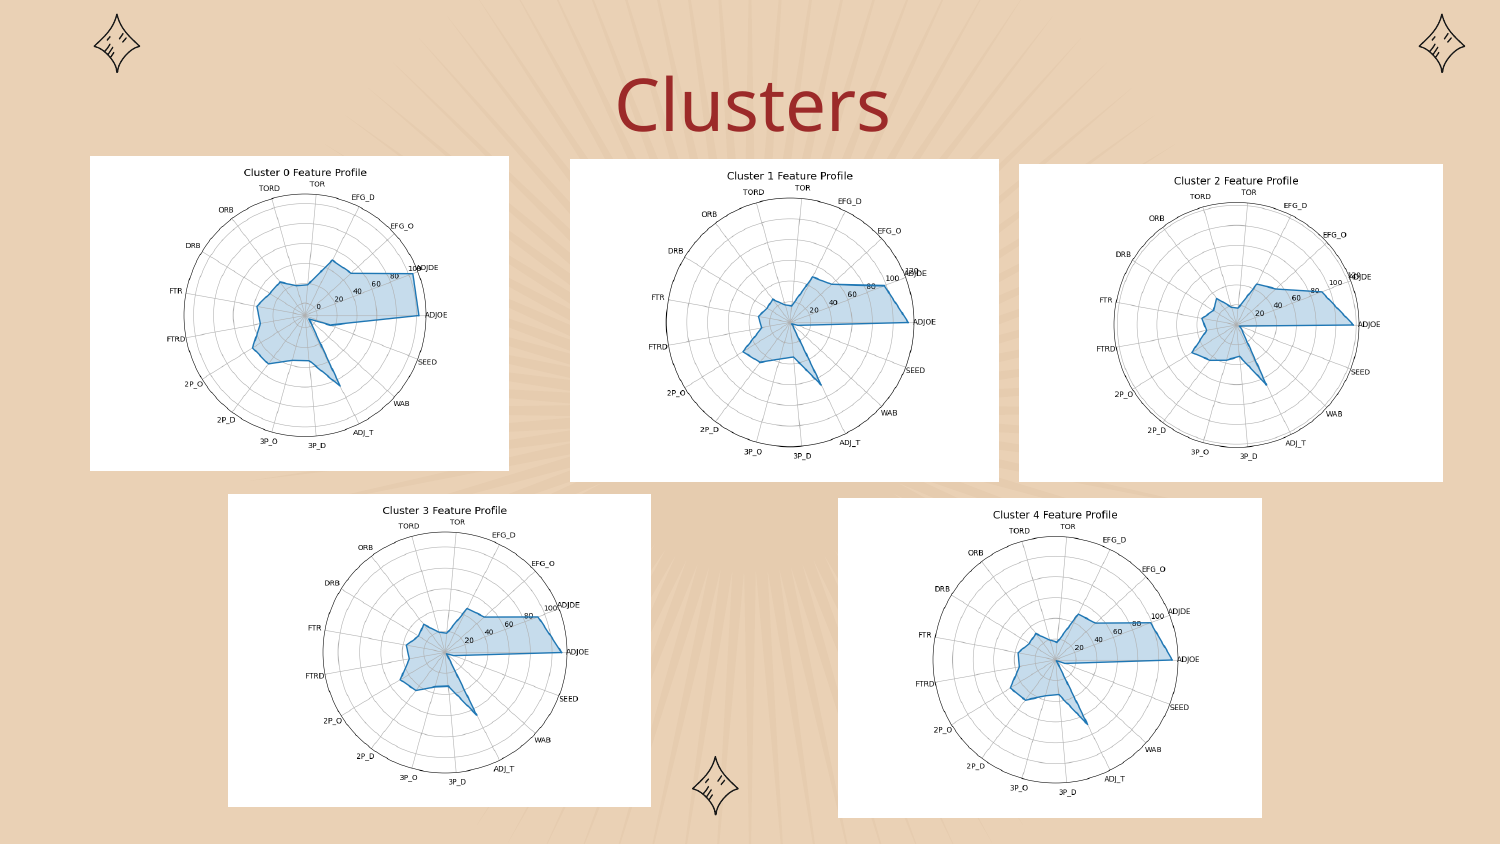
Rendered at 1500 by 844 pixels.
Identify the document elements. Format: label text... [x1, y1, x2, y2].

picture [570, 159, 1000, 482]
picture [1019, 164, 1443, 482]
picture [89, 155, 510, 471]
picture [838, 497, 1263, 818]
picture [228, 494, 651, 808]
title Clusters [121, 43, 1386, 138]
